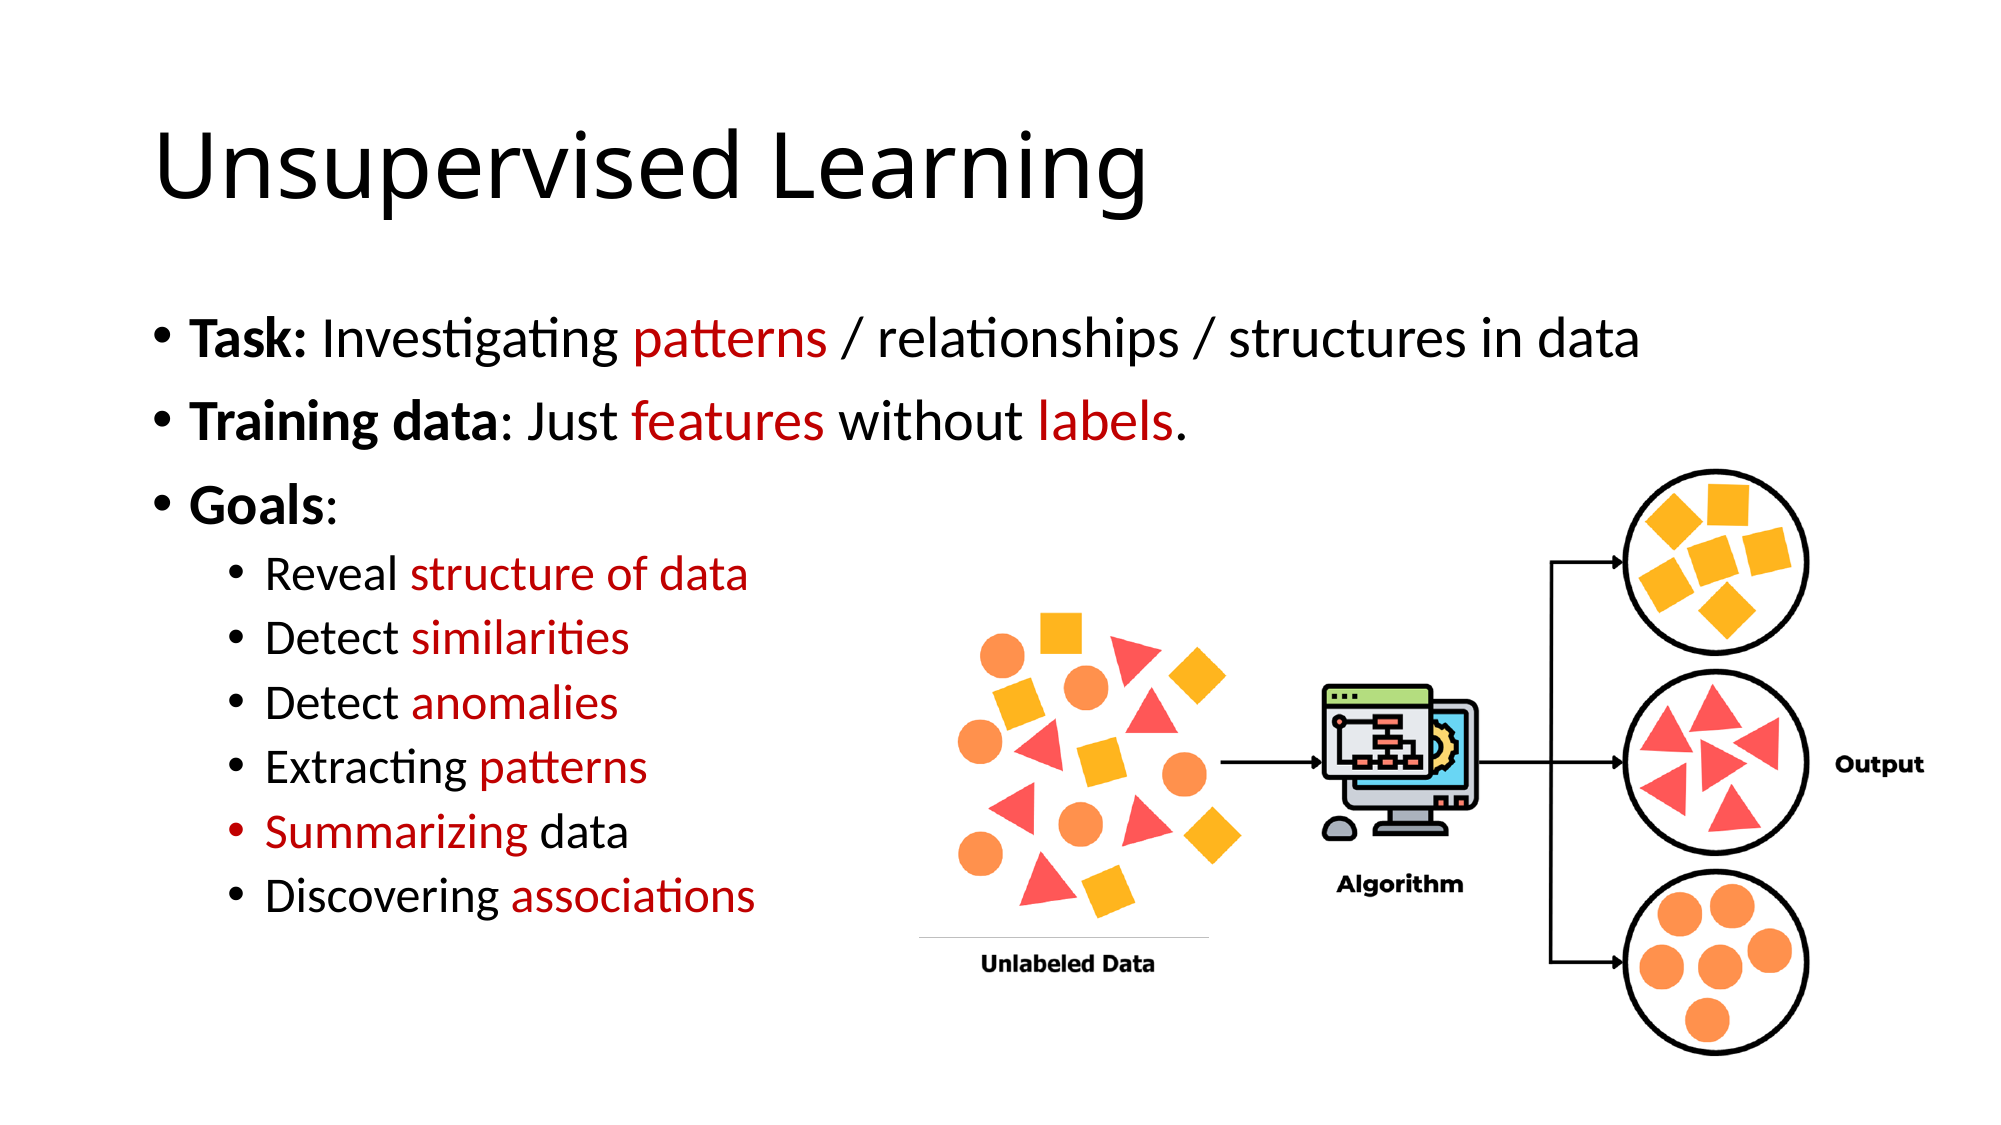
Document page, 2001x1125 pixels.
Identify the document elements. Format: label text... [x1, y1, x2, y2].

list Task: Investigating patterns / relationships / structures in data Training data: Just features without labels. Goals: Reveal structure of data Detect similarities Detect anomalies Extracting patterns Summarizing data Discovering associations [137, 299, 1863, 1014]
picture [901, 461, 1976, 1066]
title Unsupervised Learning [137, 59, 1863, 278]
